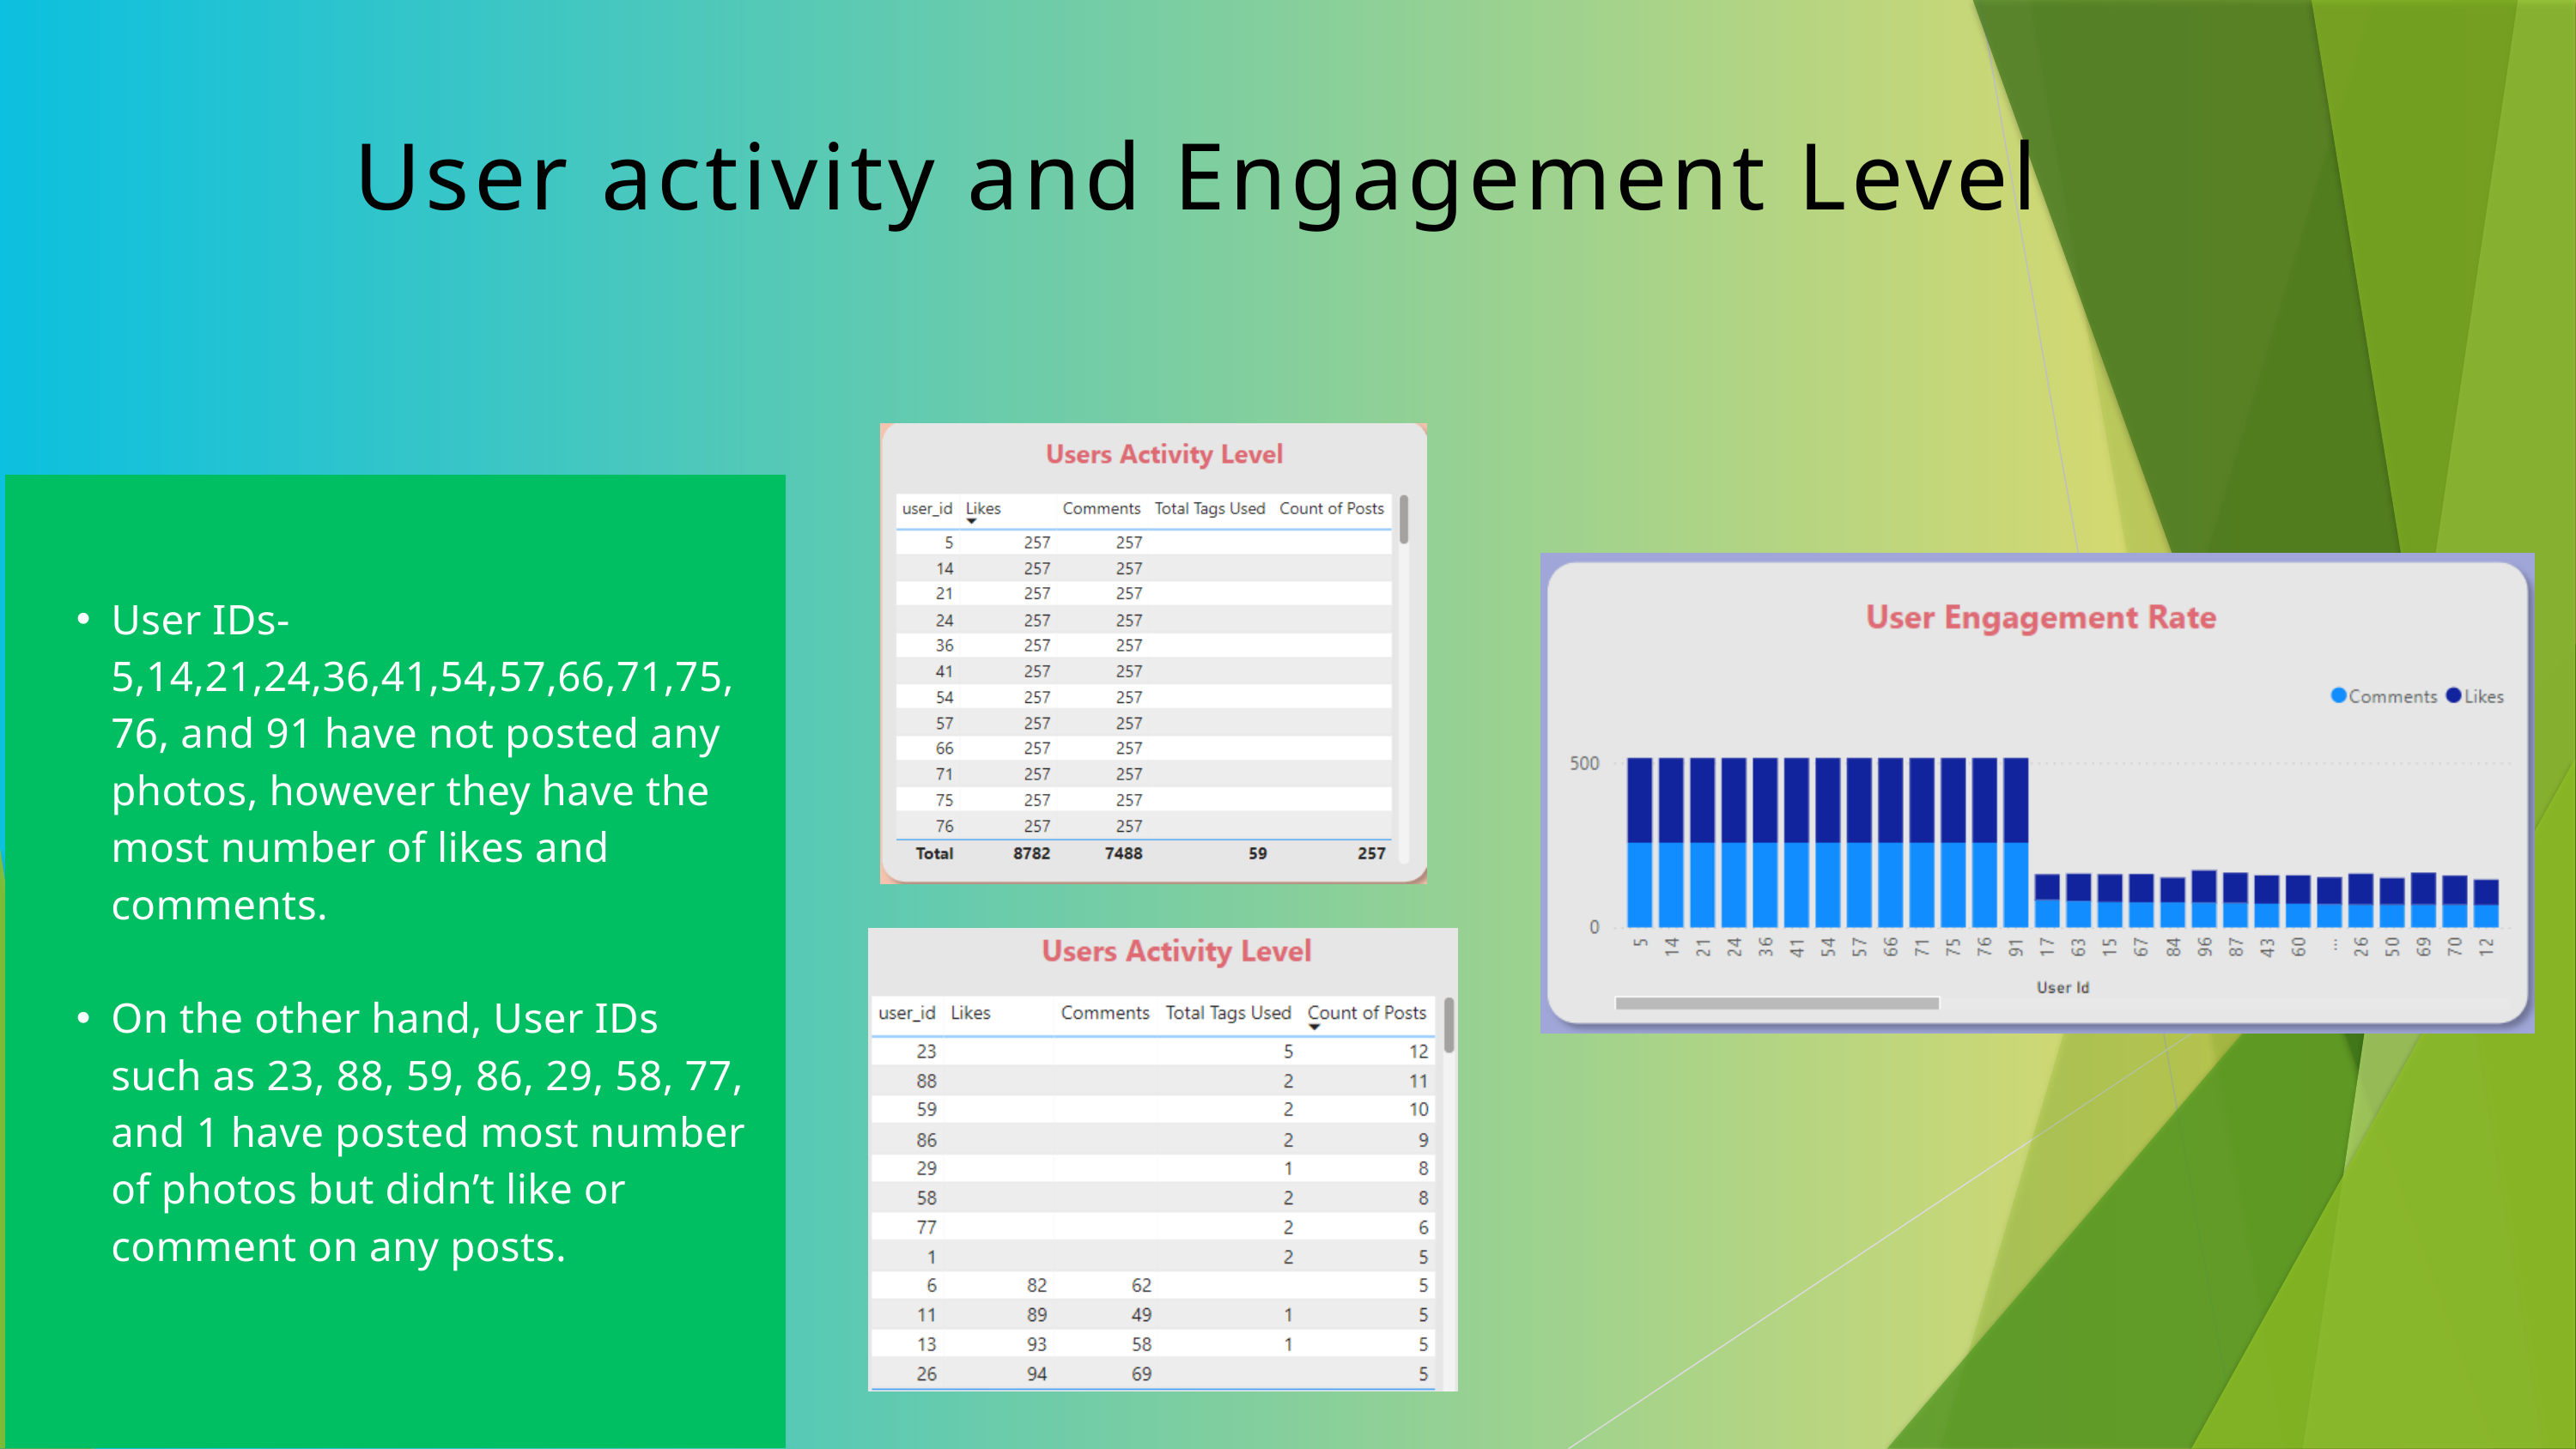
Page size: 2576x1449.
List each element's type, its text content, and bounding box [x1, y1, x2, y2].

picture [868, 927, 1459, 1391]
picture [879, 423, 1427, 885]
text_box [4, 474, 787, 1449]
picture [1540, 552, 2535, 1034]
text_box User activity and Engagement Level [354, 101, 2219, 228]
